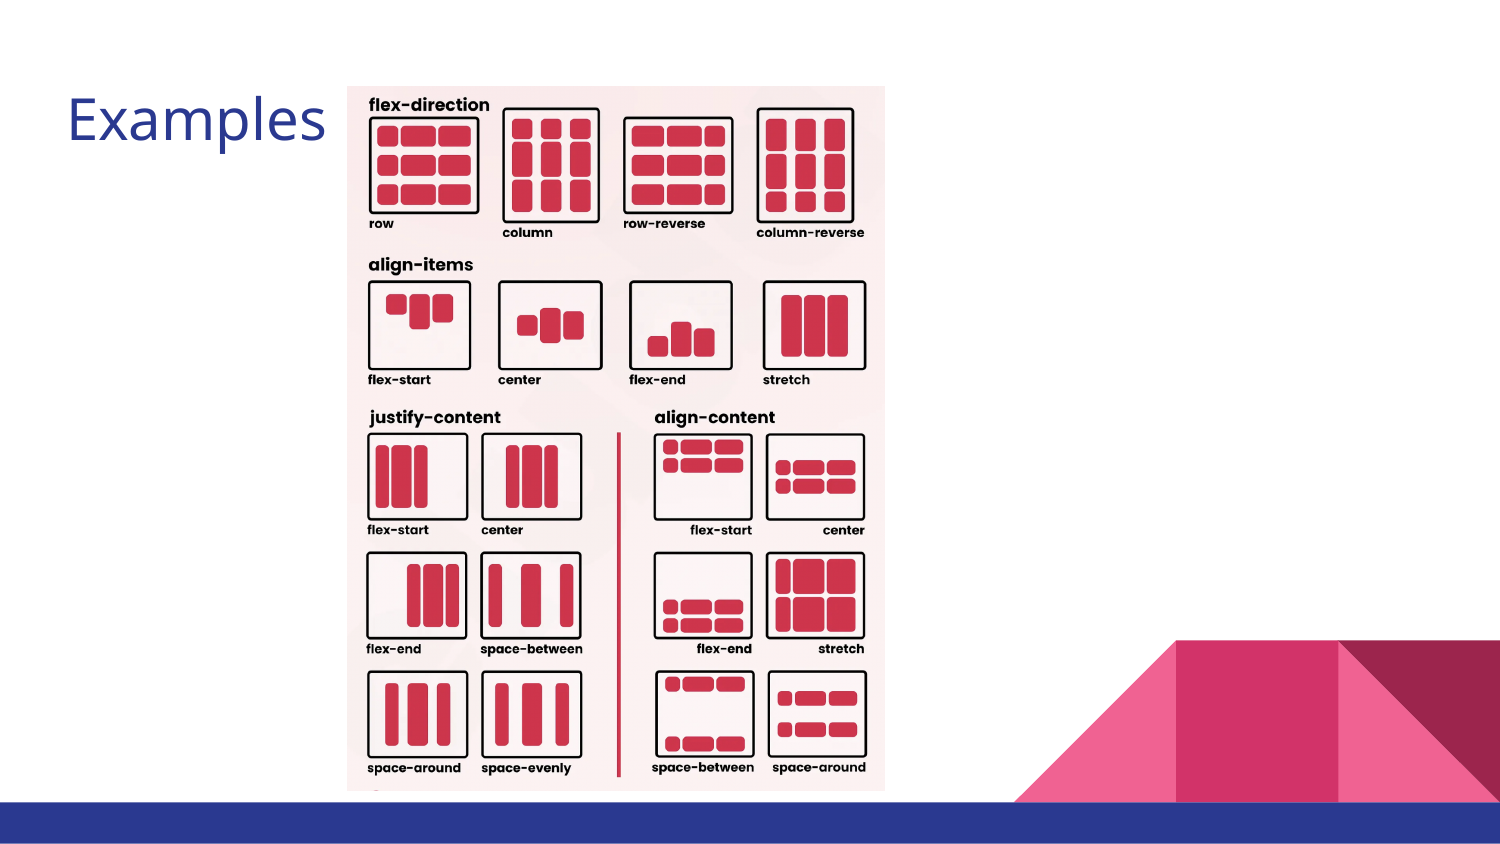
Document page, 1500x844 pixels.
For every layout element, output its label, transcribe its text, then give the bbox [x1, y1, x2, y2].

picture [346, 86, 885, 791]
title Examples [51, 67, 1449, 167]
